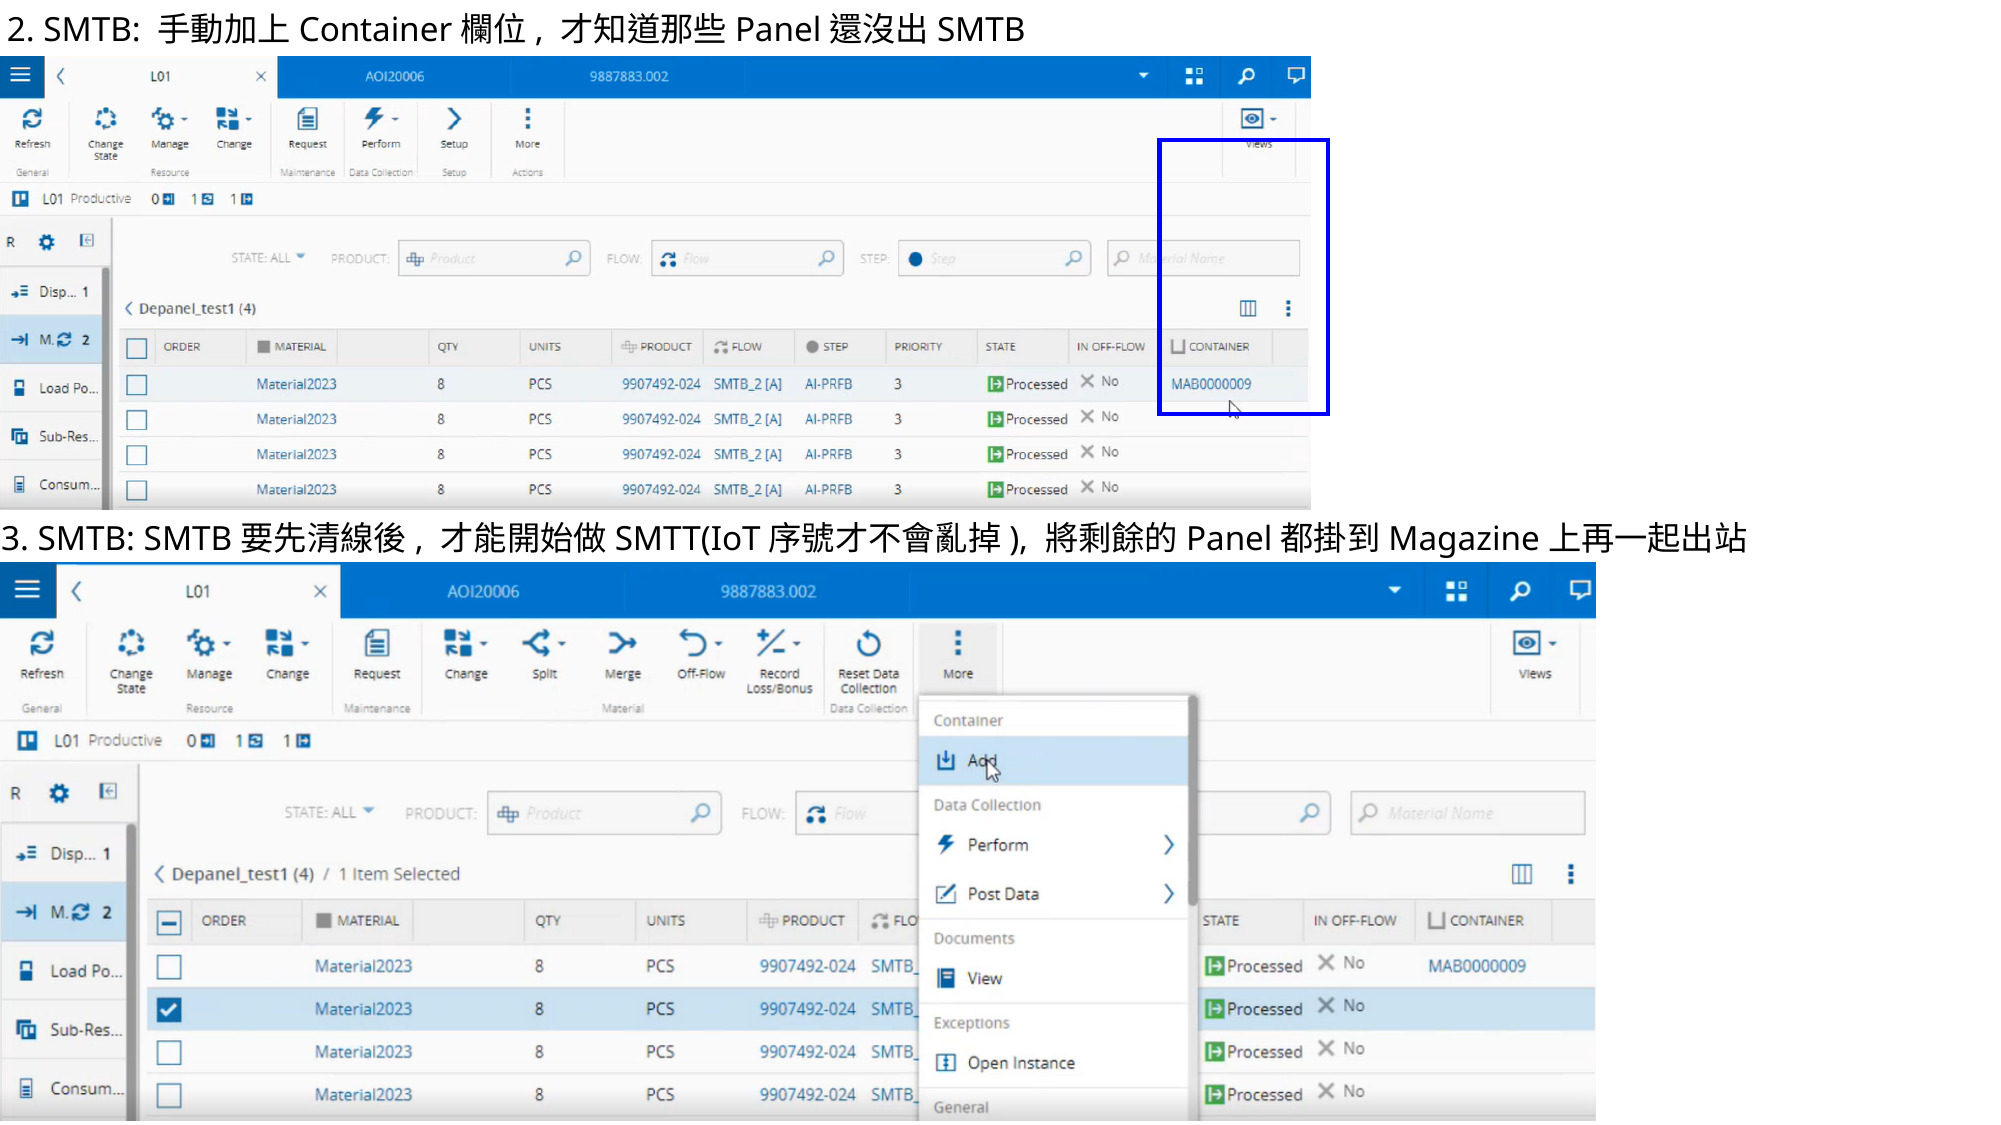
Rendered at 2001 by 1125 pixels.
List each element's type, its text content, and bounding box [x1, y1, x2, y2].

text_box 13. SMTB: SMTB要先清線後, 才能開始做SMTT(IoT序號才不會亂掉), 將剩餘的Panel都掛到Magazine上再一起出站 [0, 510, 1763, 565]
text_box [1311, 139, 1329, 415]
picture [0, 56, 1311, 510]
text_box 12. SMTB: 手動加上Container欄位, 才知道那些Panel還沒出SMTB [0, 0, 1041, 56]
picture [0, 562, 1596, 1121]
